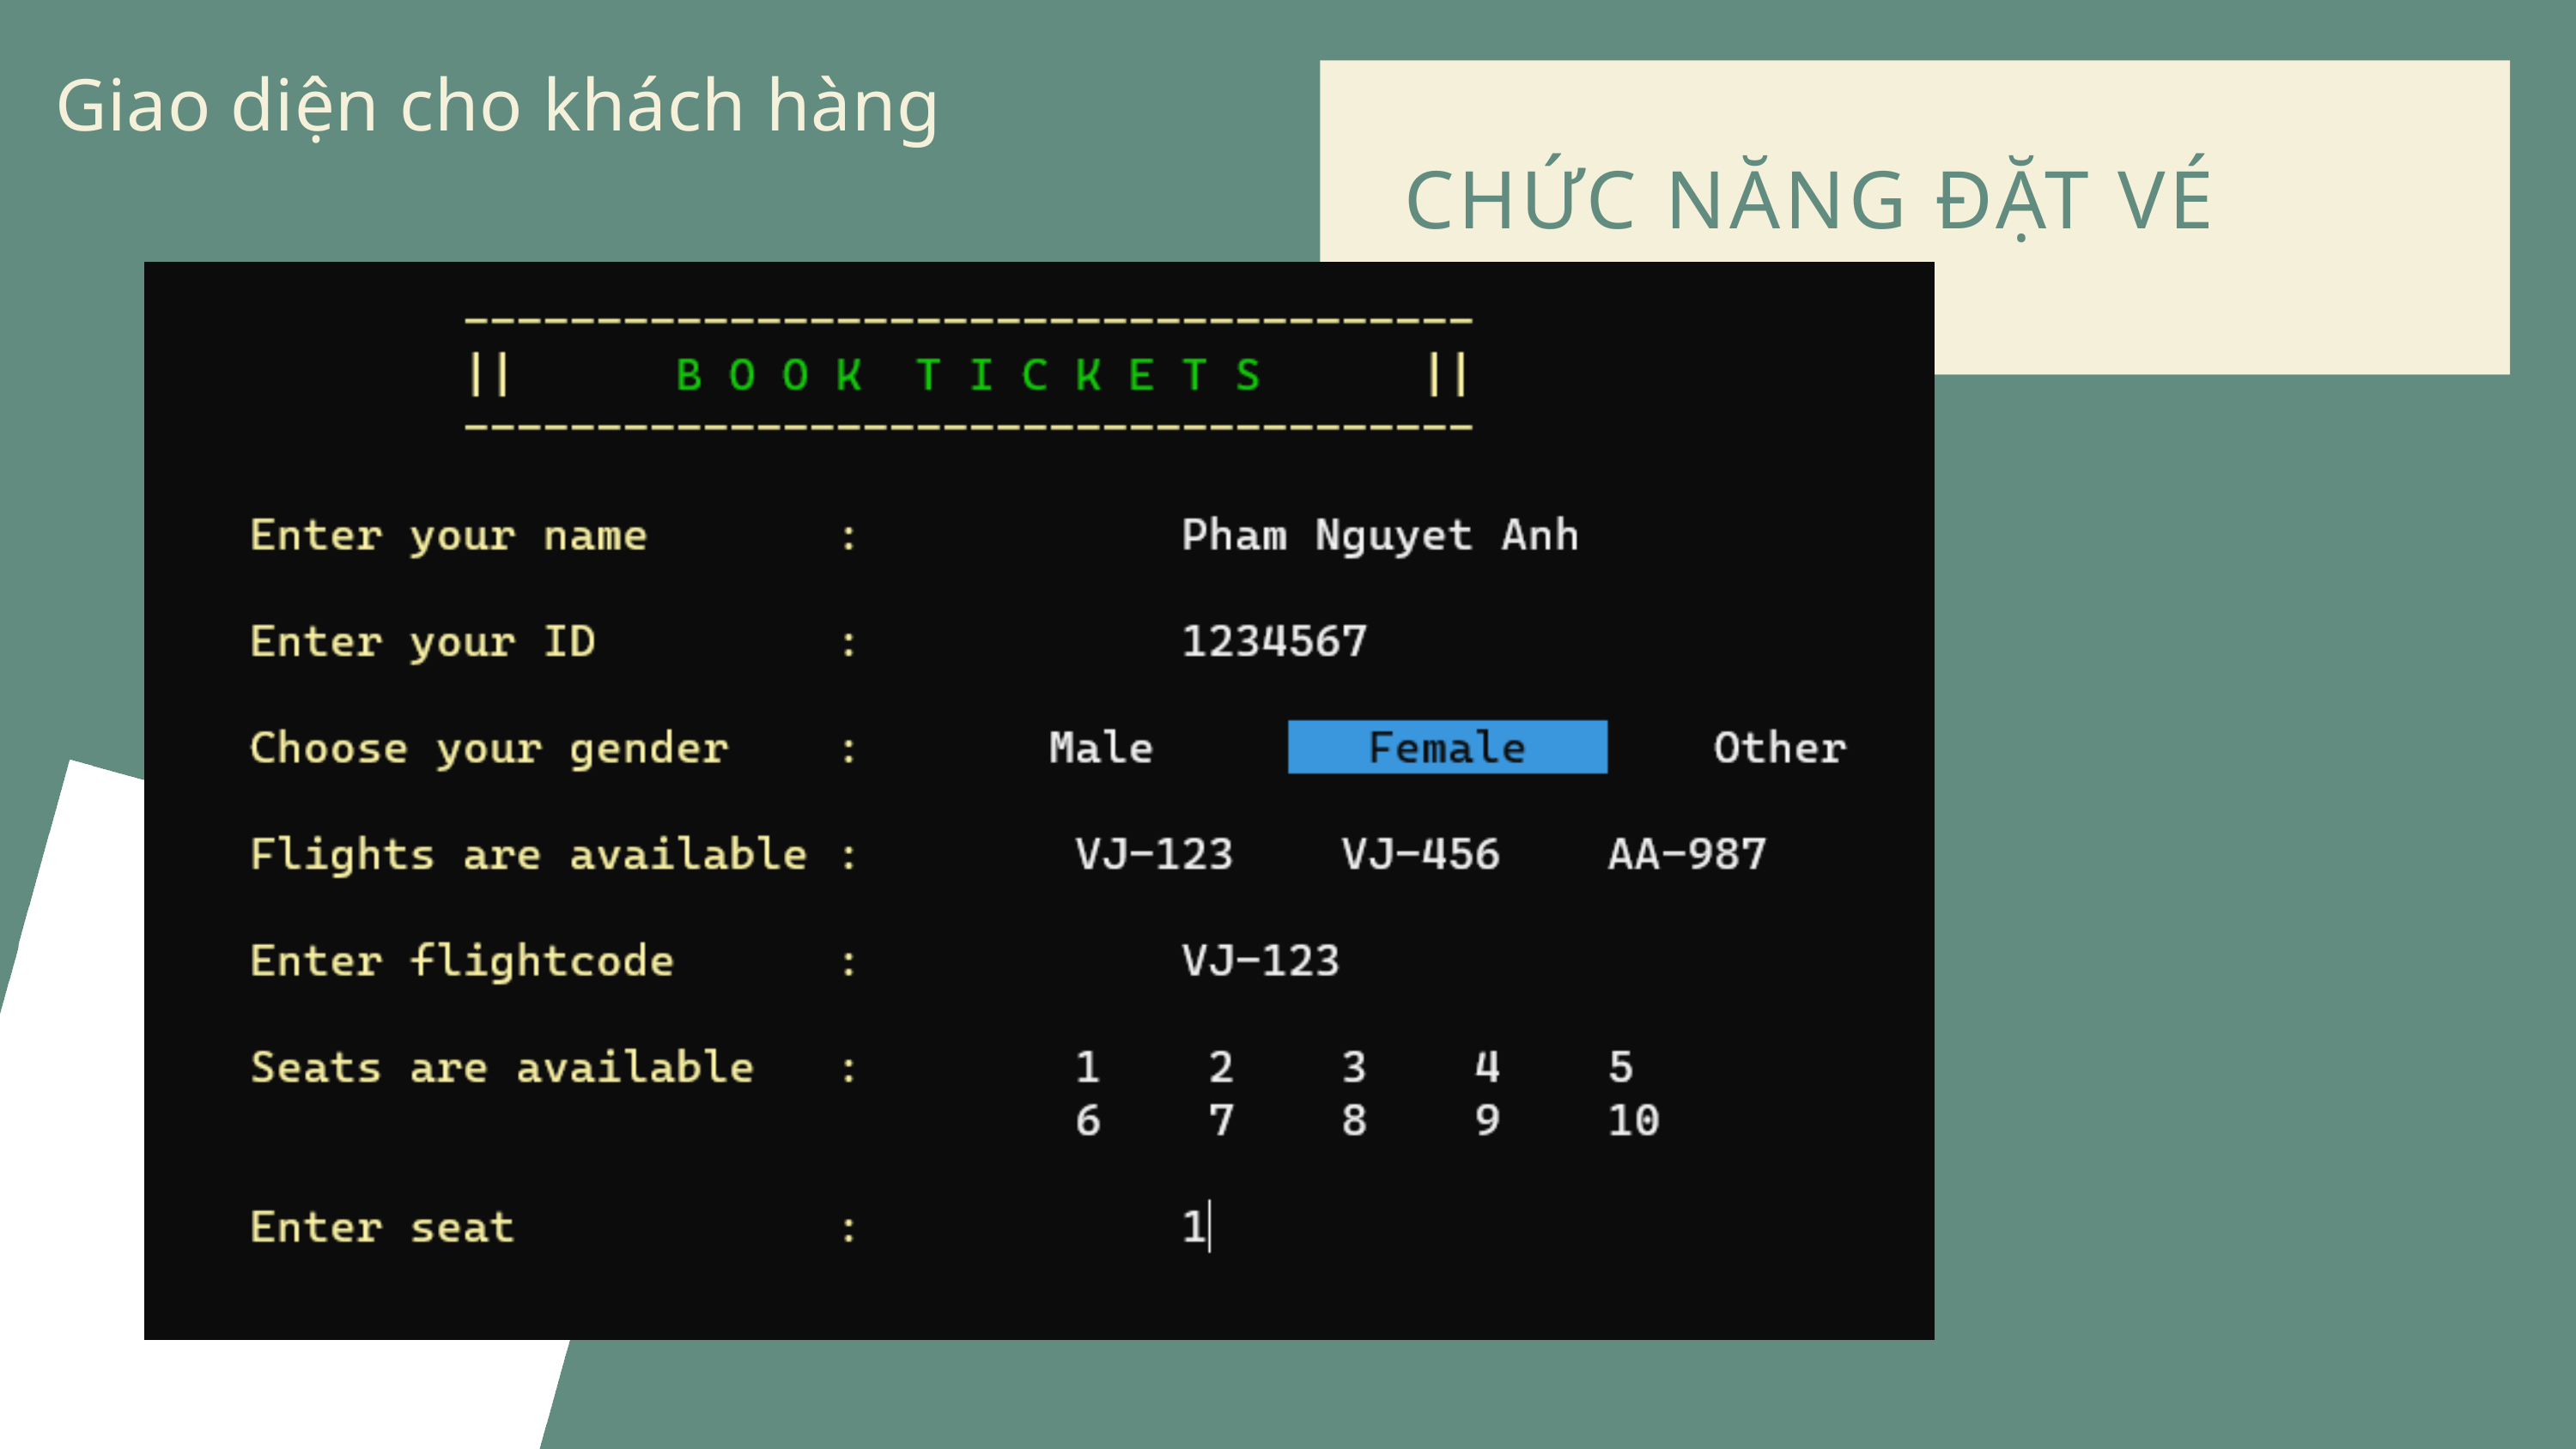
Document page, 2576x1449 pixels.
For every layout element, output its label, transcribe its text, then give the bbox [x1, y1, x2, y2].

picture [0, 262, 1935, 1449]
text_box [1320, 60, 2511, 375]
text_box Giao diện cho khách hàng [55, 58, 964, 145]
